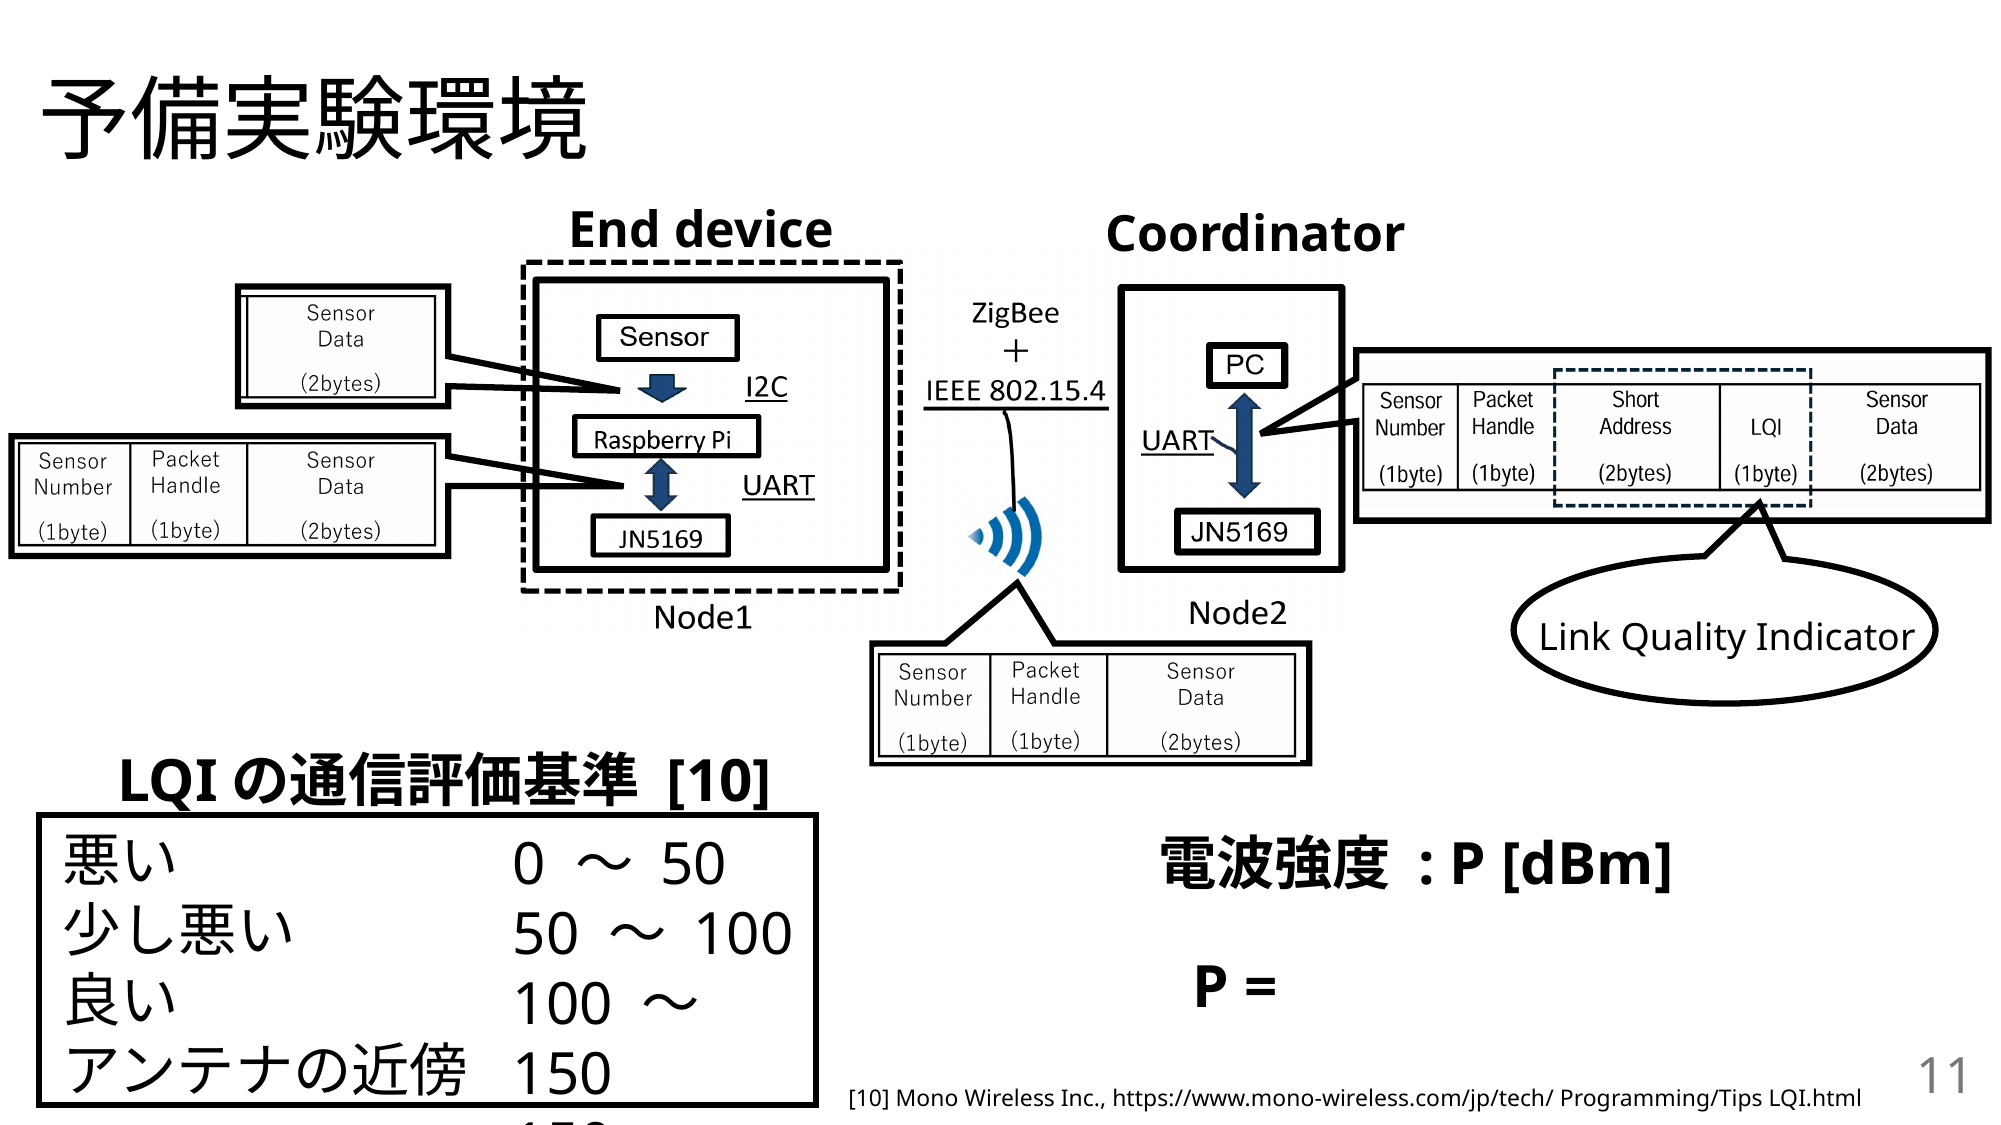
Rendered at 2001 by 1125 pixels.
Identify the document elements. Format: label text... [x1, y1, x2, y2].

text_box [236, 284, 511, 408]
picture [874, 647, 1300, 763]
text_box [9, 434, 511, 558]
text_box [10] Mono Wireless Inc., https://www.mono-wireless.com/jp/tech/ Programming/Tips LQI.html [833, 1076, 1938, 1119]
text_box [38, 814, 818, 1107]
text_box [1512, 510, 1926, 654]
text_box End device [554, 190, 964, 243]
text_box 0 ～ 50 50 ～ 100 100 ～ 150 150 ～ 255 [498, 818, 838, 1125]
text_box Link Quality Indicator [1523, 605, 1954, 665]
picture [237, 288, 440, 404]
picture [1360, 361, 1985, 510]
picture [13, 436, 440, 551]
slide_number 11 [1538, 1047, 1989, 1108]
title 予備実験環境 [23, 14, 1749, 233]
text_box LQIの通信評価基準 [10] [102, 735, 980, 821]
text_box [870, 636, 1311, 765]
text_box [1536, 665, 1913, 706]
text_box Coordinator [1090, 194, 1508, 269]
text_box 悪い 少し悪い 良い アンテナの近傍 [47, 815, 499, 1111]
text_box [1348, 348, 1991, 523]
picture [511, 243, 1348, 636]
